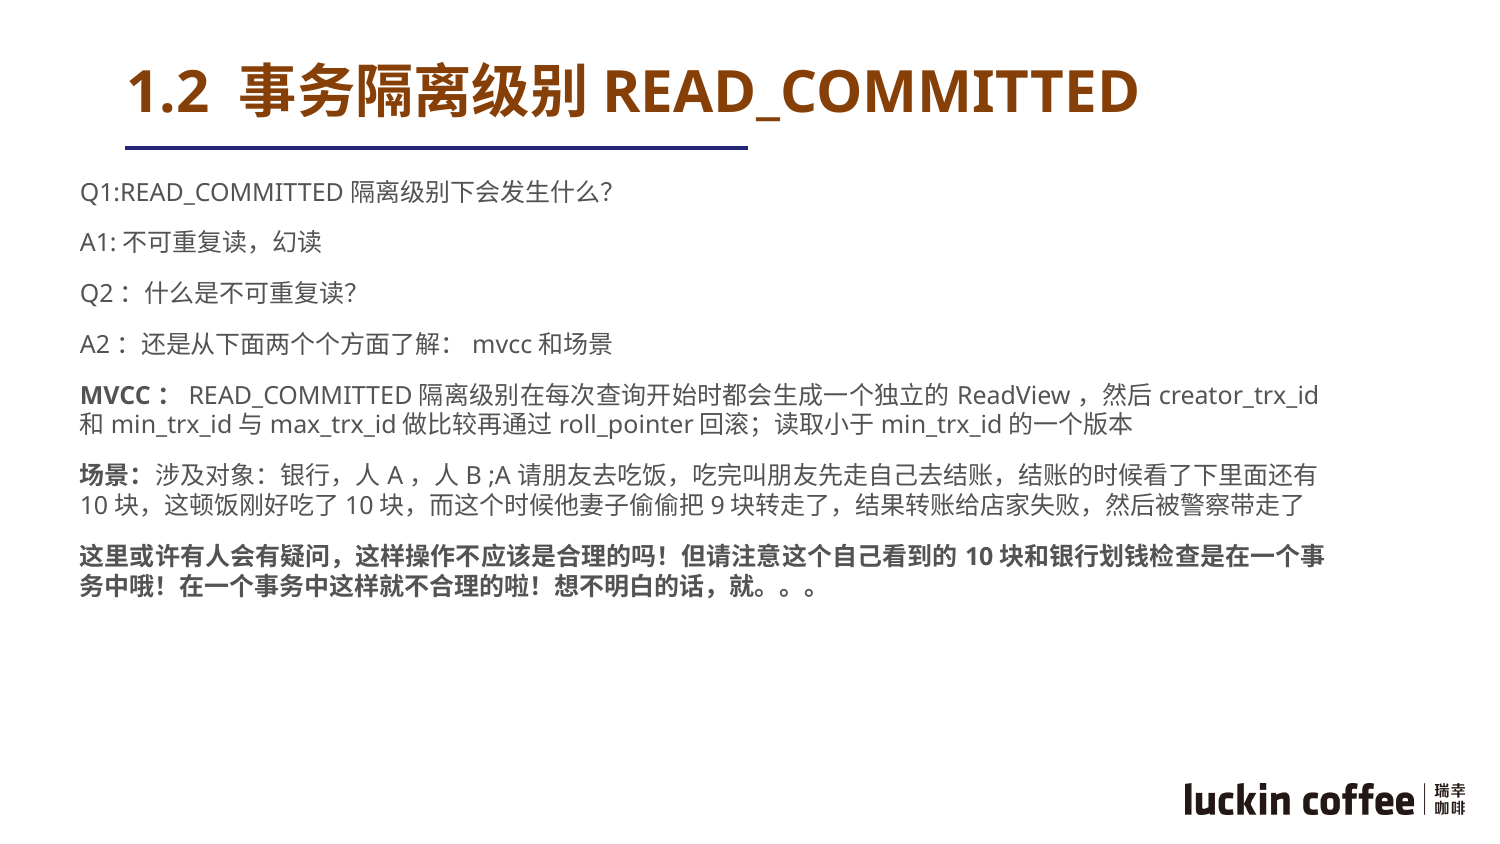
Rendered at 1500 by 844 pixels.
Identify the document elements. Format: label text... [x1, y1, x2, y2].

title 1.2 事务隔离级别READ_COMMITTED [123, 39, 1417, 139]
picture [1185, 783, 1465, 815]
list Q1:READ_COMMITTED隔离级别下会发生什么？ A1:不可重复读，幻读 Q2：什么是不可重复读？ A2：还是从下面两个个方面了解：mvcc和场景 MVCC：READ_COMMITTED隔离级别在每次查询开始时都会生成一个独立的ReadView，然后creator_trx_id和min_trx_id与max_trx_id做比较再通过roll_pointer回滚；读取小于min_trx_id的一个版本 场景：涉及对象：银行，人A，人B ;A请朋友去吃饭，吃完叫朋友先走自己去结账，结账的时候看了下里面还有10块，这顿饭刚好吃了10块，而这个时候他妻子偷偷把9块转走了，结果转账给店家失败，然后被警察带走了 这里或许有人会有疑问，这样操作不应该是合理的吗！但请注意这个自己看到的10块和银行划钱检查是在一个事务中哦！在一个事务中这样就不合理的啦！想不明白的话，就。。。 [76, 172, 1330, 812]
